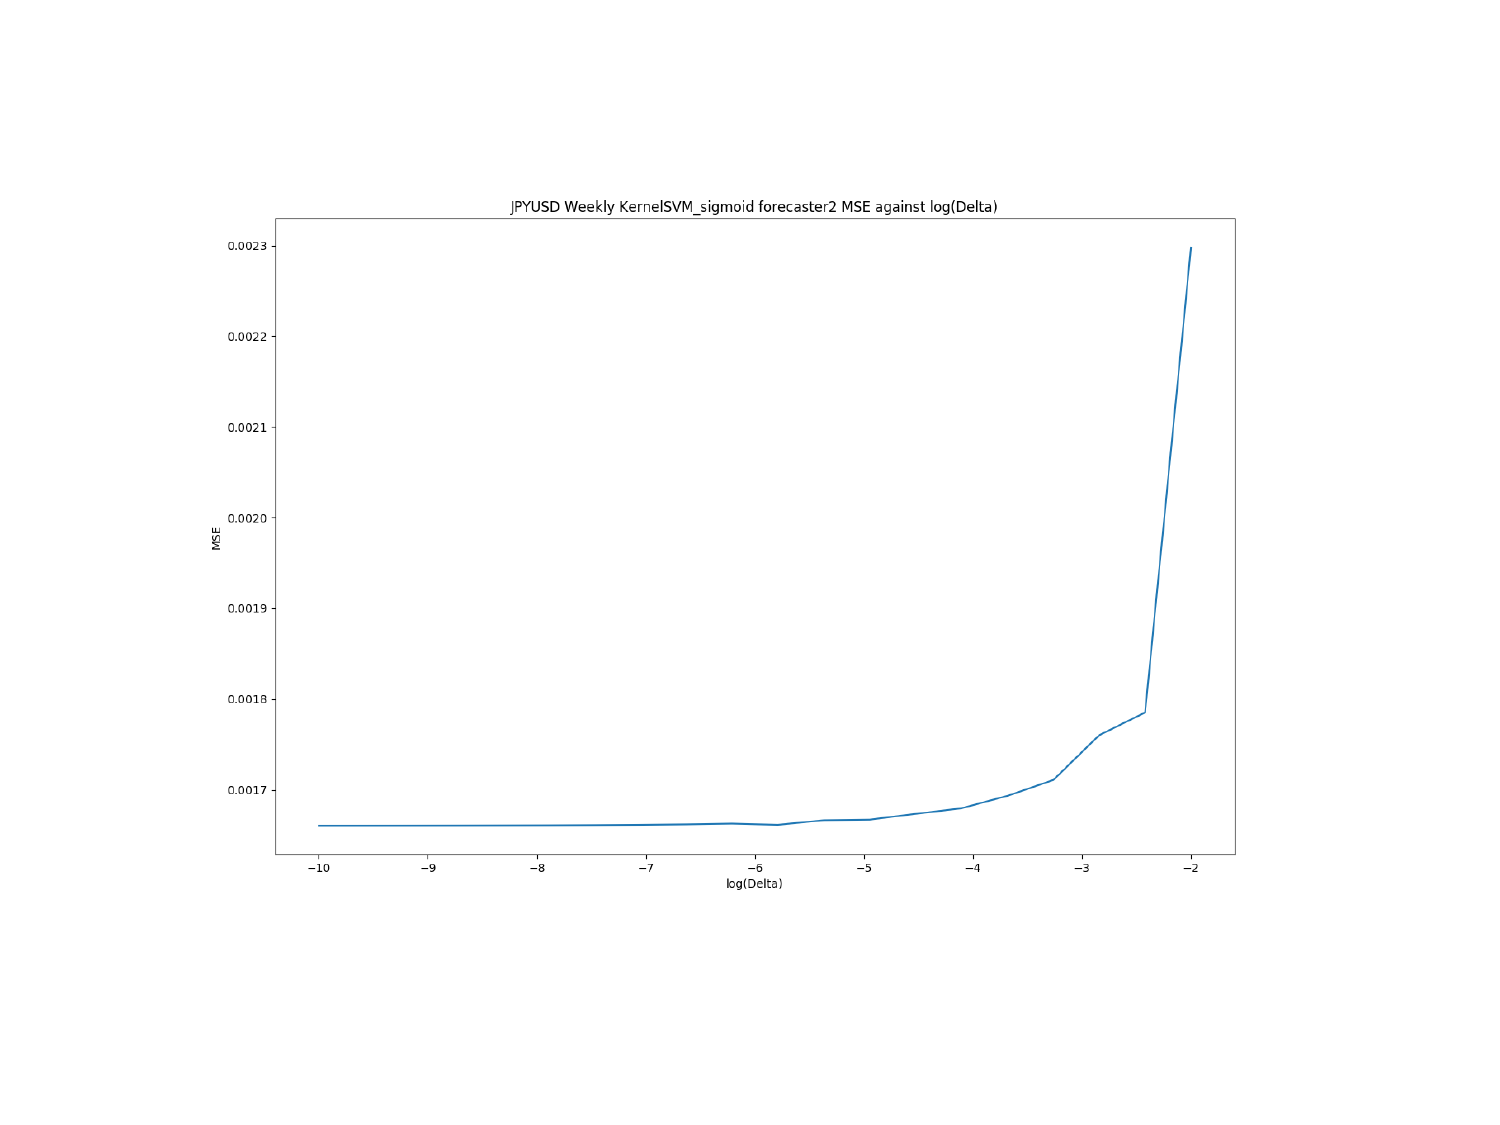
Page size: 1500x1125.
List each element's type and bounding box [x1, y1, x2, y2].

picture [119, 119, 1358, 946]
